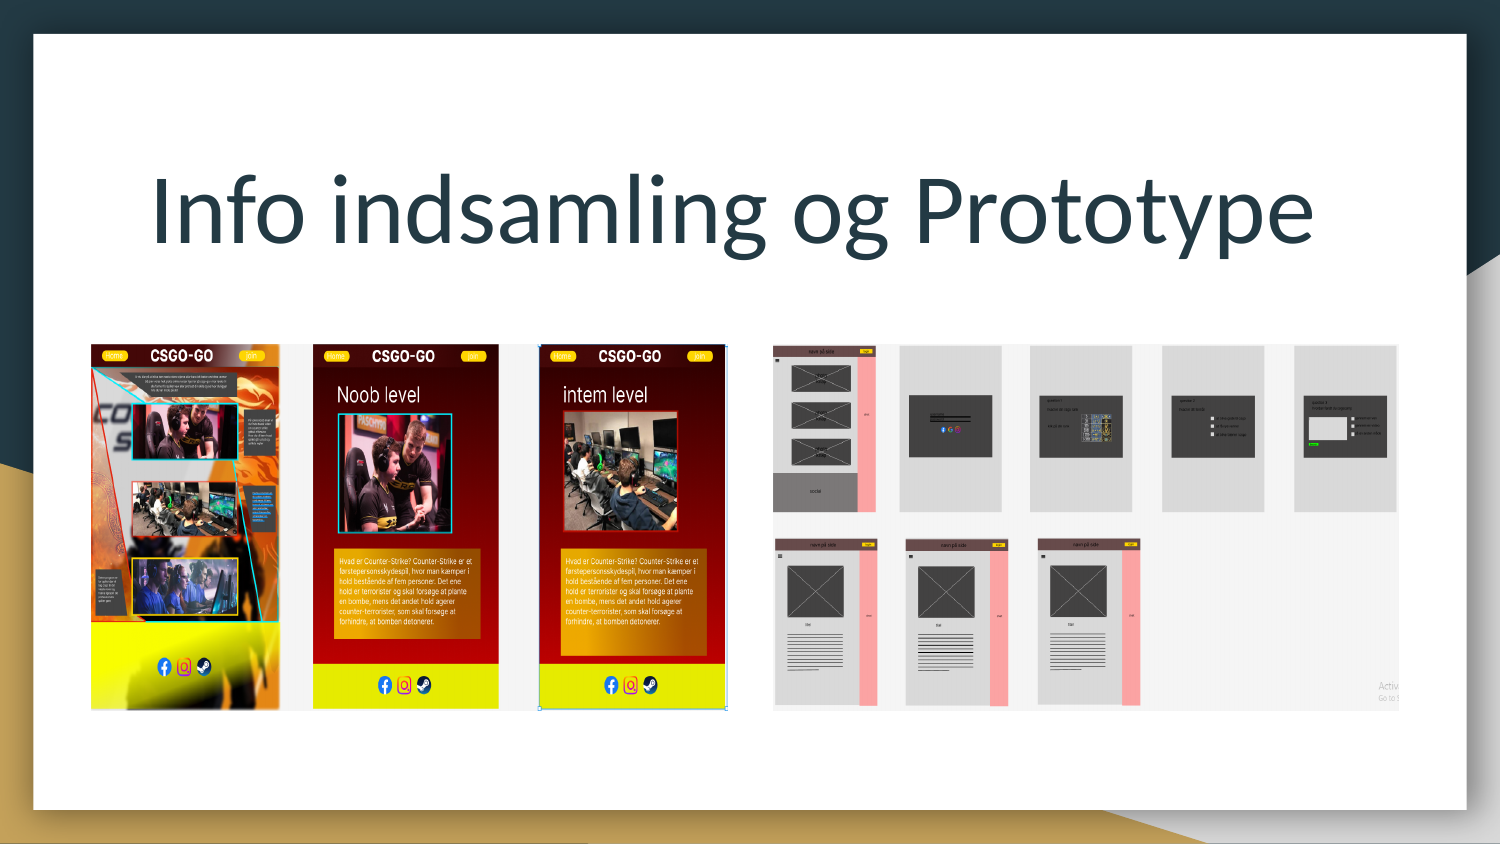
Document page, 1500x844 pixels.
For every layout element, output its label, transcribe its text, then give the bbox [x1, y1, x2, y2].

picture [773, 343, 1399, 711]
picture [91, 343, 728, 711]
title Info indsamling og Prototype [134, 138, 1366, 296]
